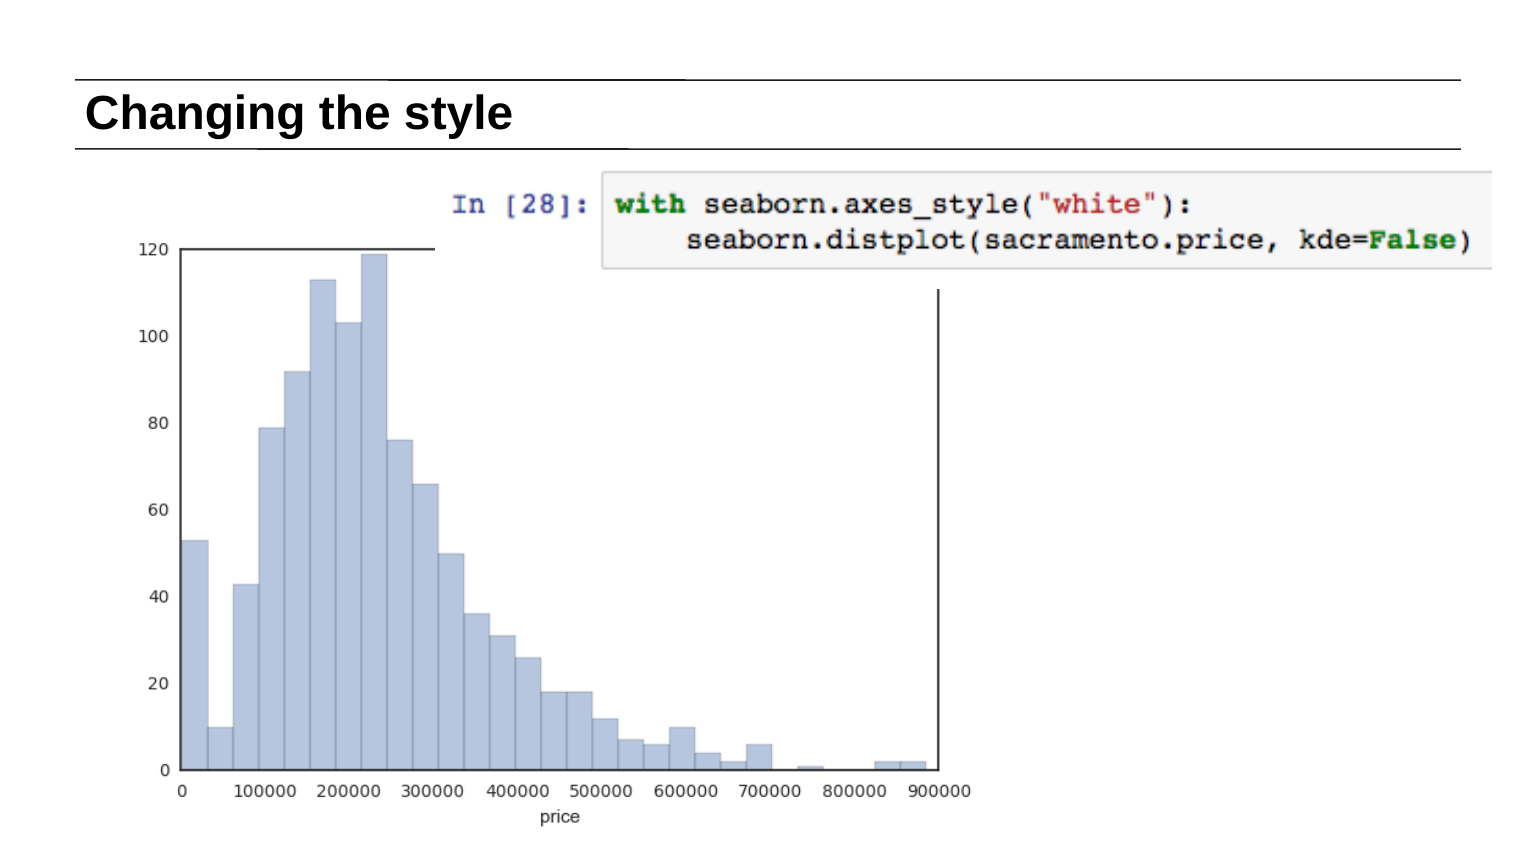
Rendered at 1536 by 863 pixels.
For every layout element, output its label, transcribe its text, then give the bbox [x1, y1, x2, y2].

title Changing the style [76, 82, 1369, 162]
picture [122, 160, 1492, 836]
